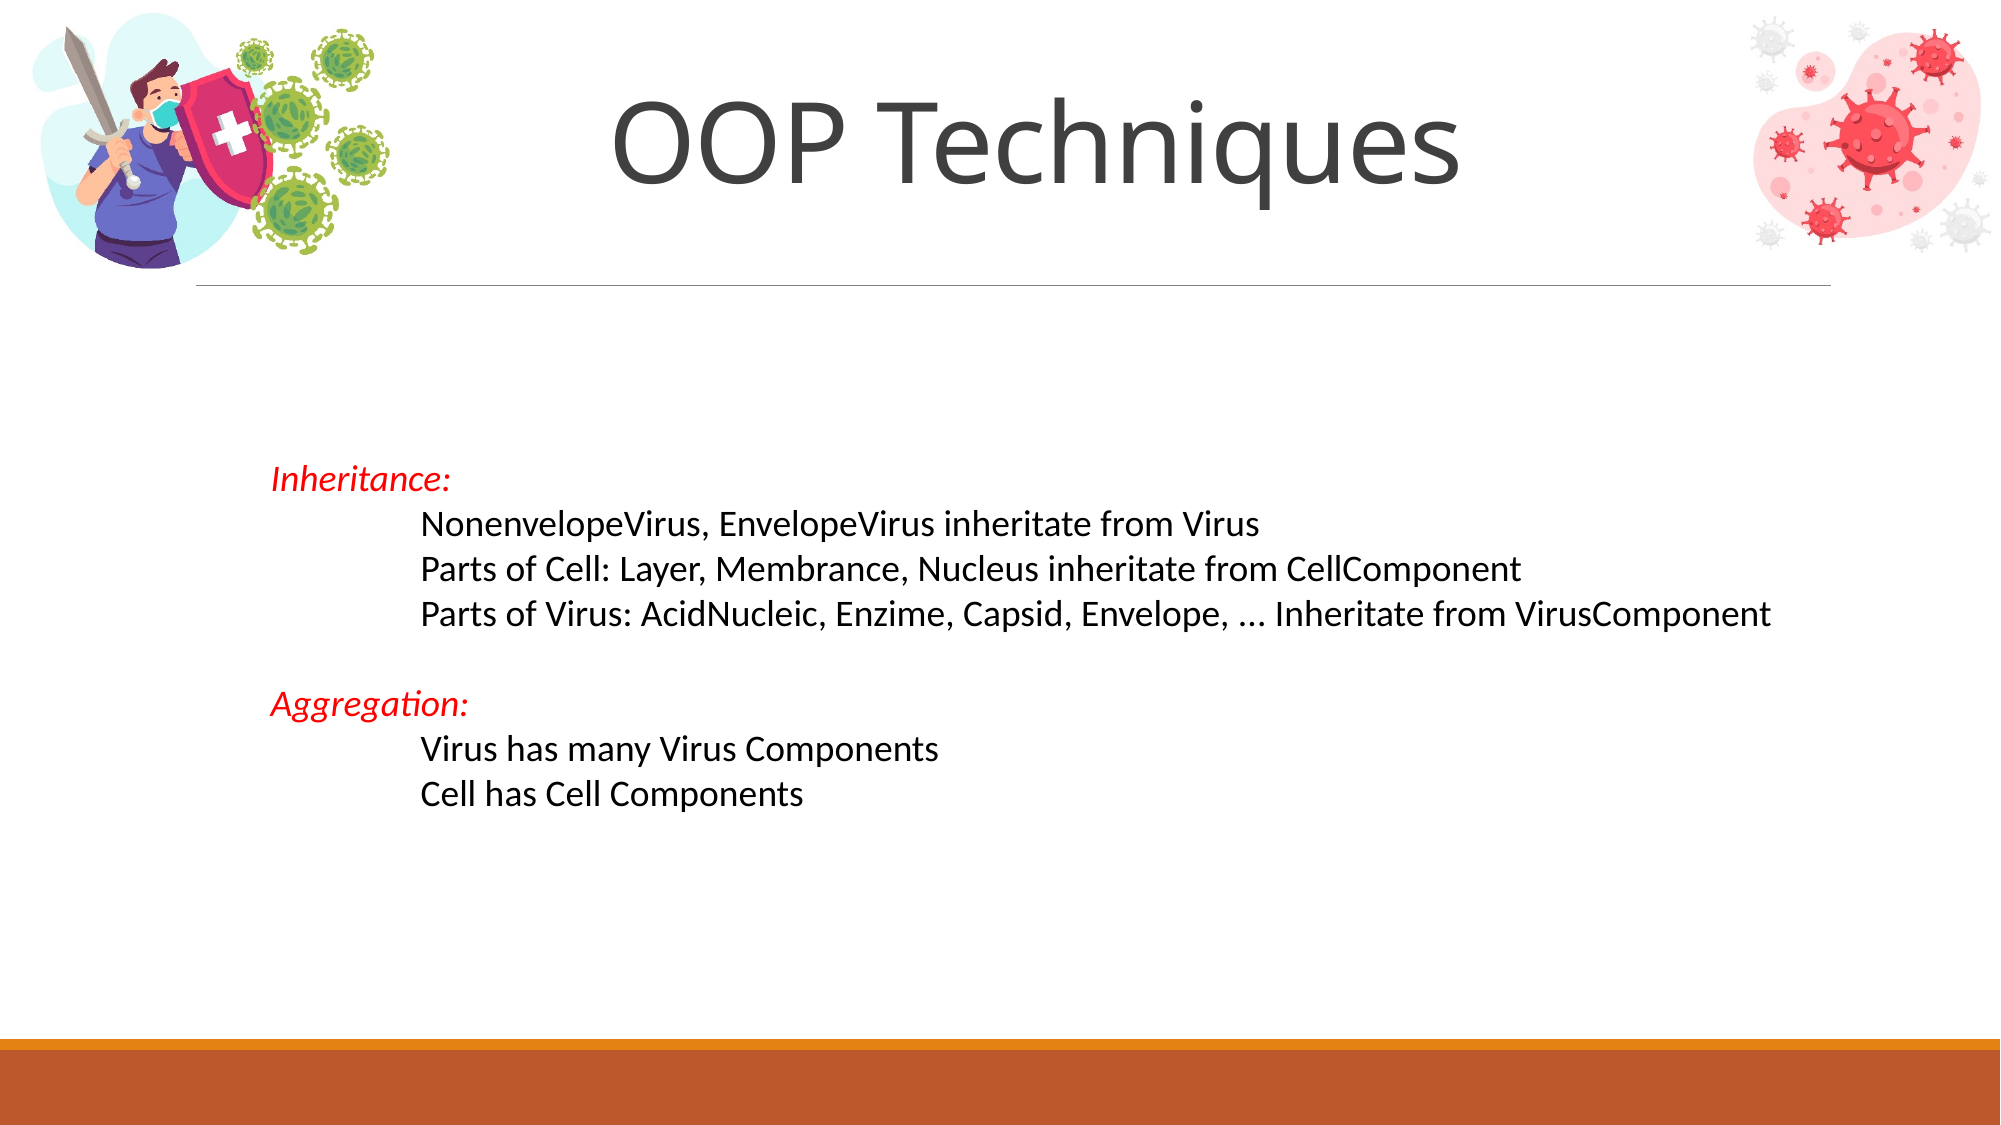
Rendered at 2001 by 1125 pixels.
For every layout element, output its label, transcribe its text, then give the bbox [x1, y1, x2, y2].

picture [1732, 0, 2000, 268]
picture [0, 0, 423, 282]
text_box Inheritance: NonenvelopeVirus, EnvelopeVirus inheritate from Virus Parts of Cell: Layer, Membrance, Nucleus inheritate from CellComponent Parts of Virus: AcidNucleic, Enzime, Capsid, Envelope, ... Inheritate from VirusComponent Aggregation: Virus has many Virus Components Cell has Cell Components [255, 446, 1861, 821]
text_box OOP Techniques [430, 52, 1729, 214]
